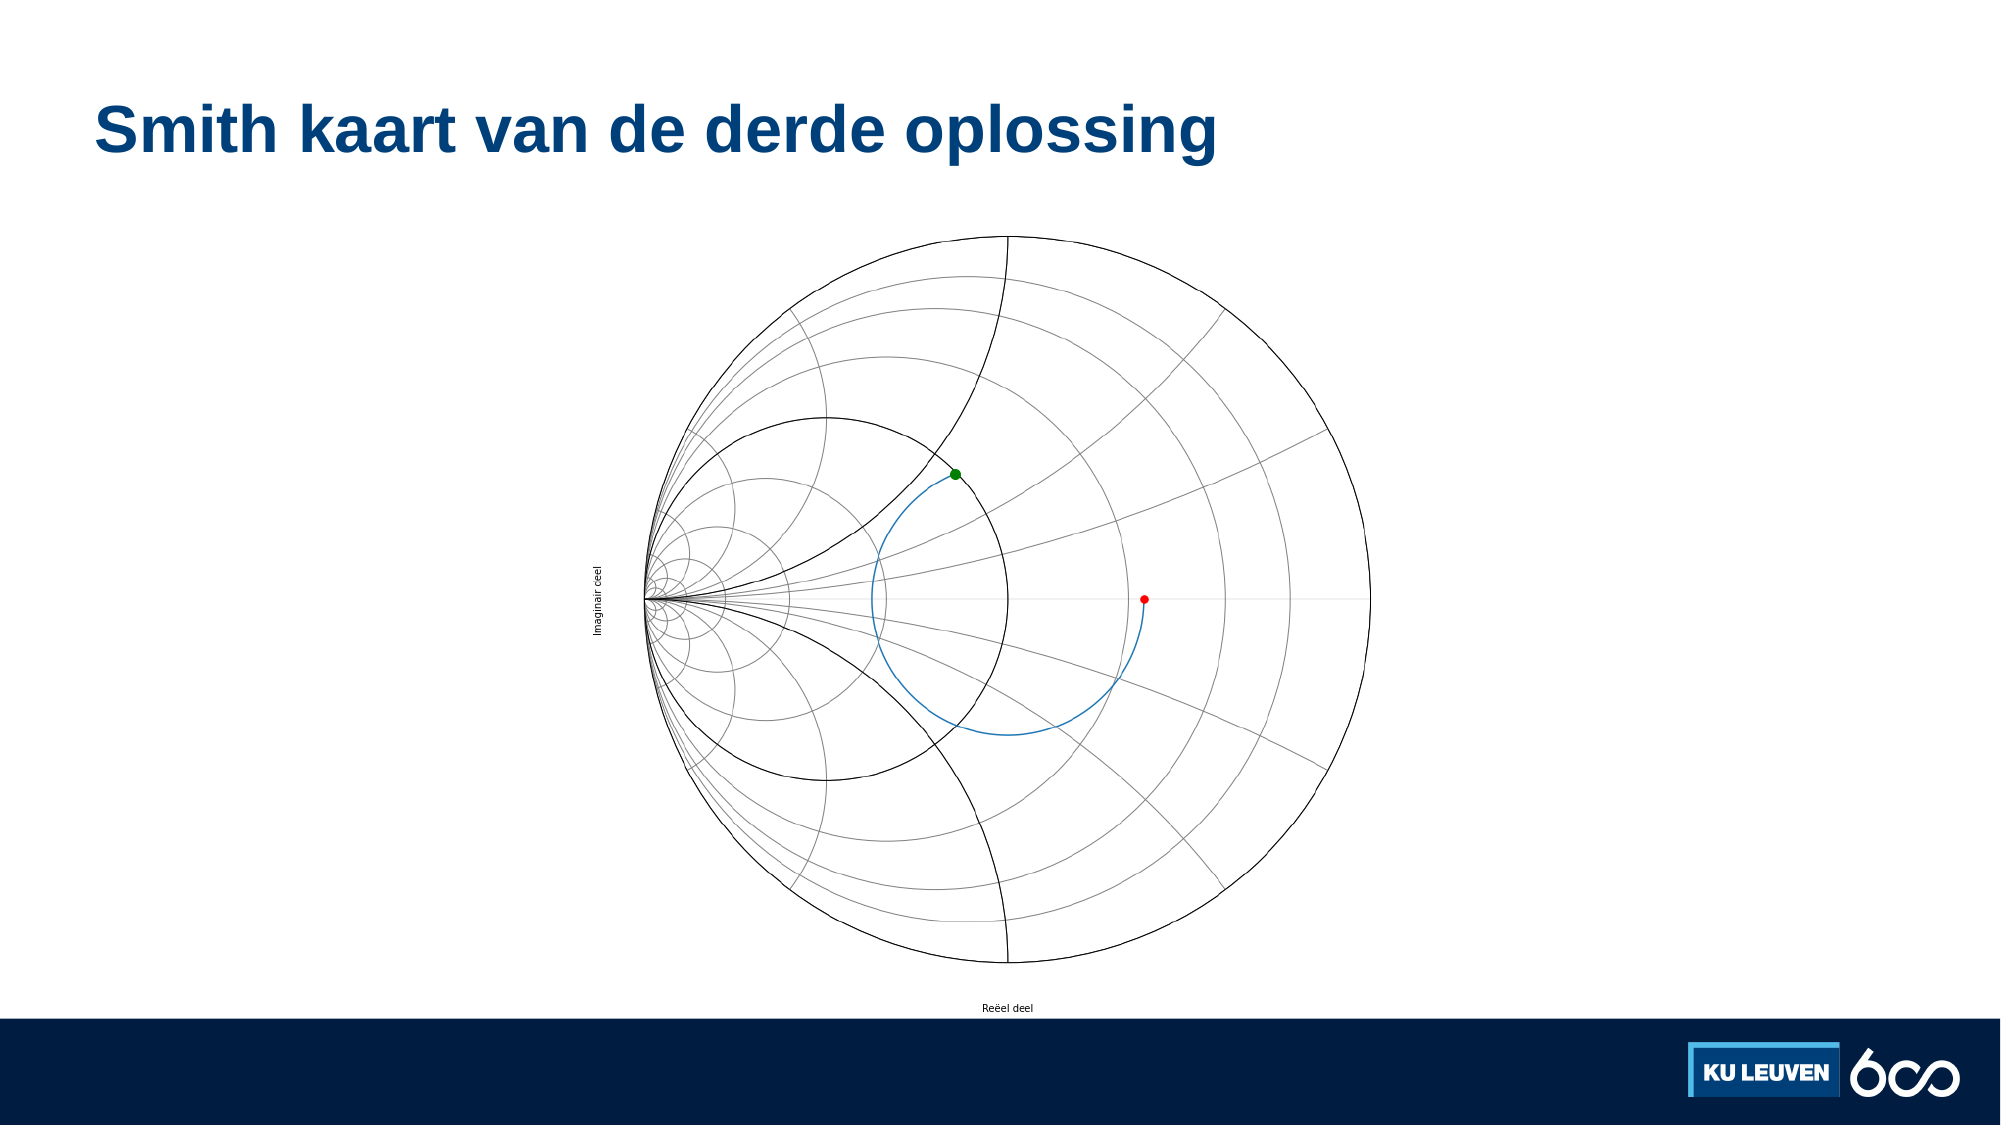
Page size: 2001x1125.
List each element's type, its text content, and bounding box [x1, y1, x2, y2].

title Smith kaart van de derde oplossing [94, 94, 1900, 186]
picture [1688, 1042, 1960, 1097]
picture [587, 193, 1413, 1019]
